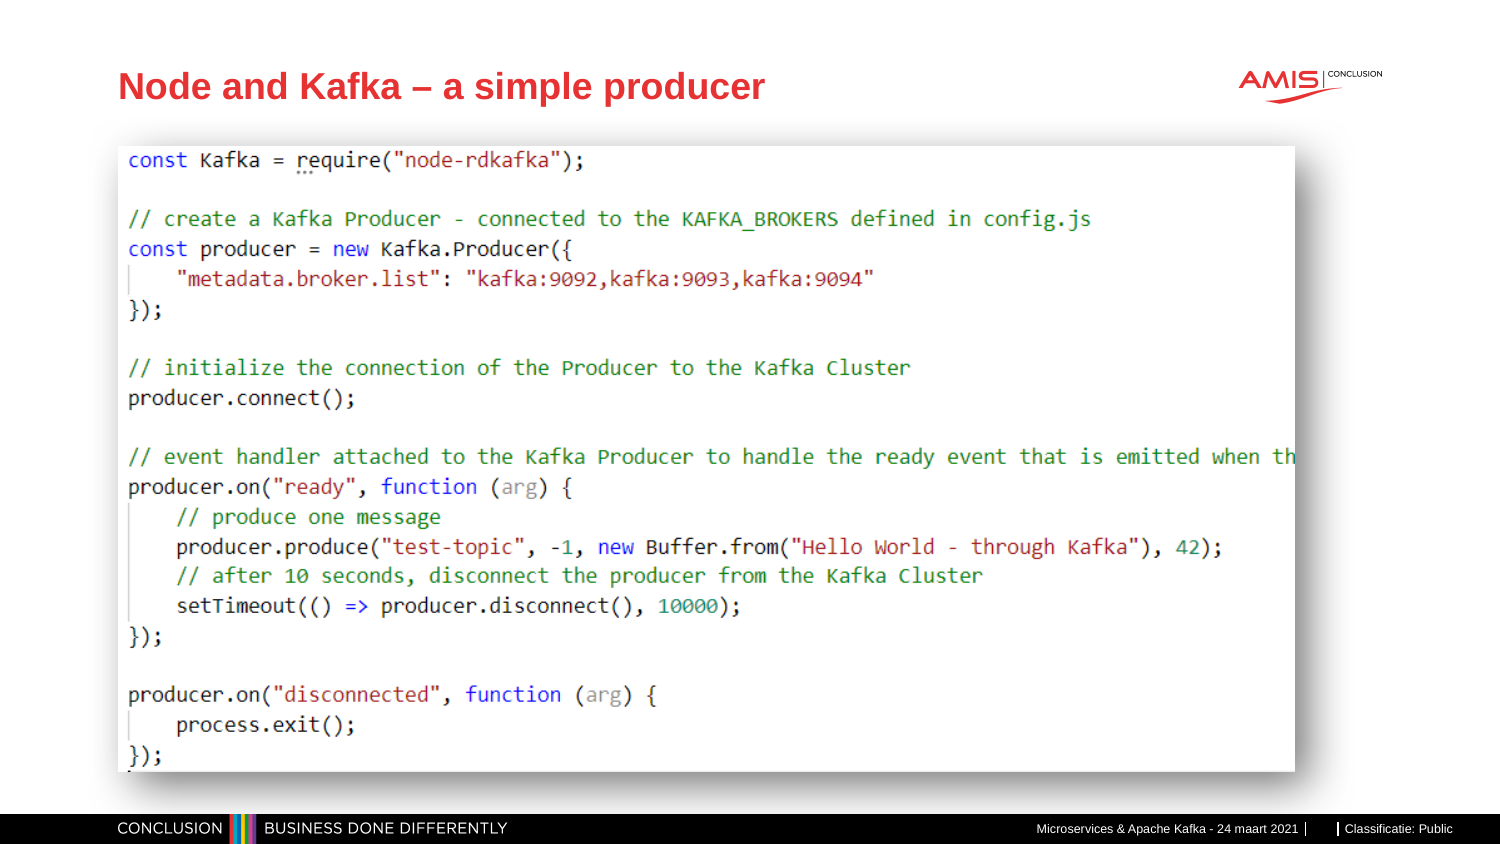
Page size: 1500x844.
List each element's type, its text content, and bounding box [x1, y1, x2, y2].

picture [0, 814, 236, 844]
title Node and Kafka – a simple producer [118, 47, 1205, 130]
footer Microservices & Apache Kafka - 24 maart 2021 [814, 820, 1299, 839]
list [118, 146, 1295, 772]
picture [239, 814, 1500, 844]
picture [1205, 59, 1388, 106]
